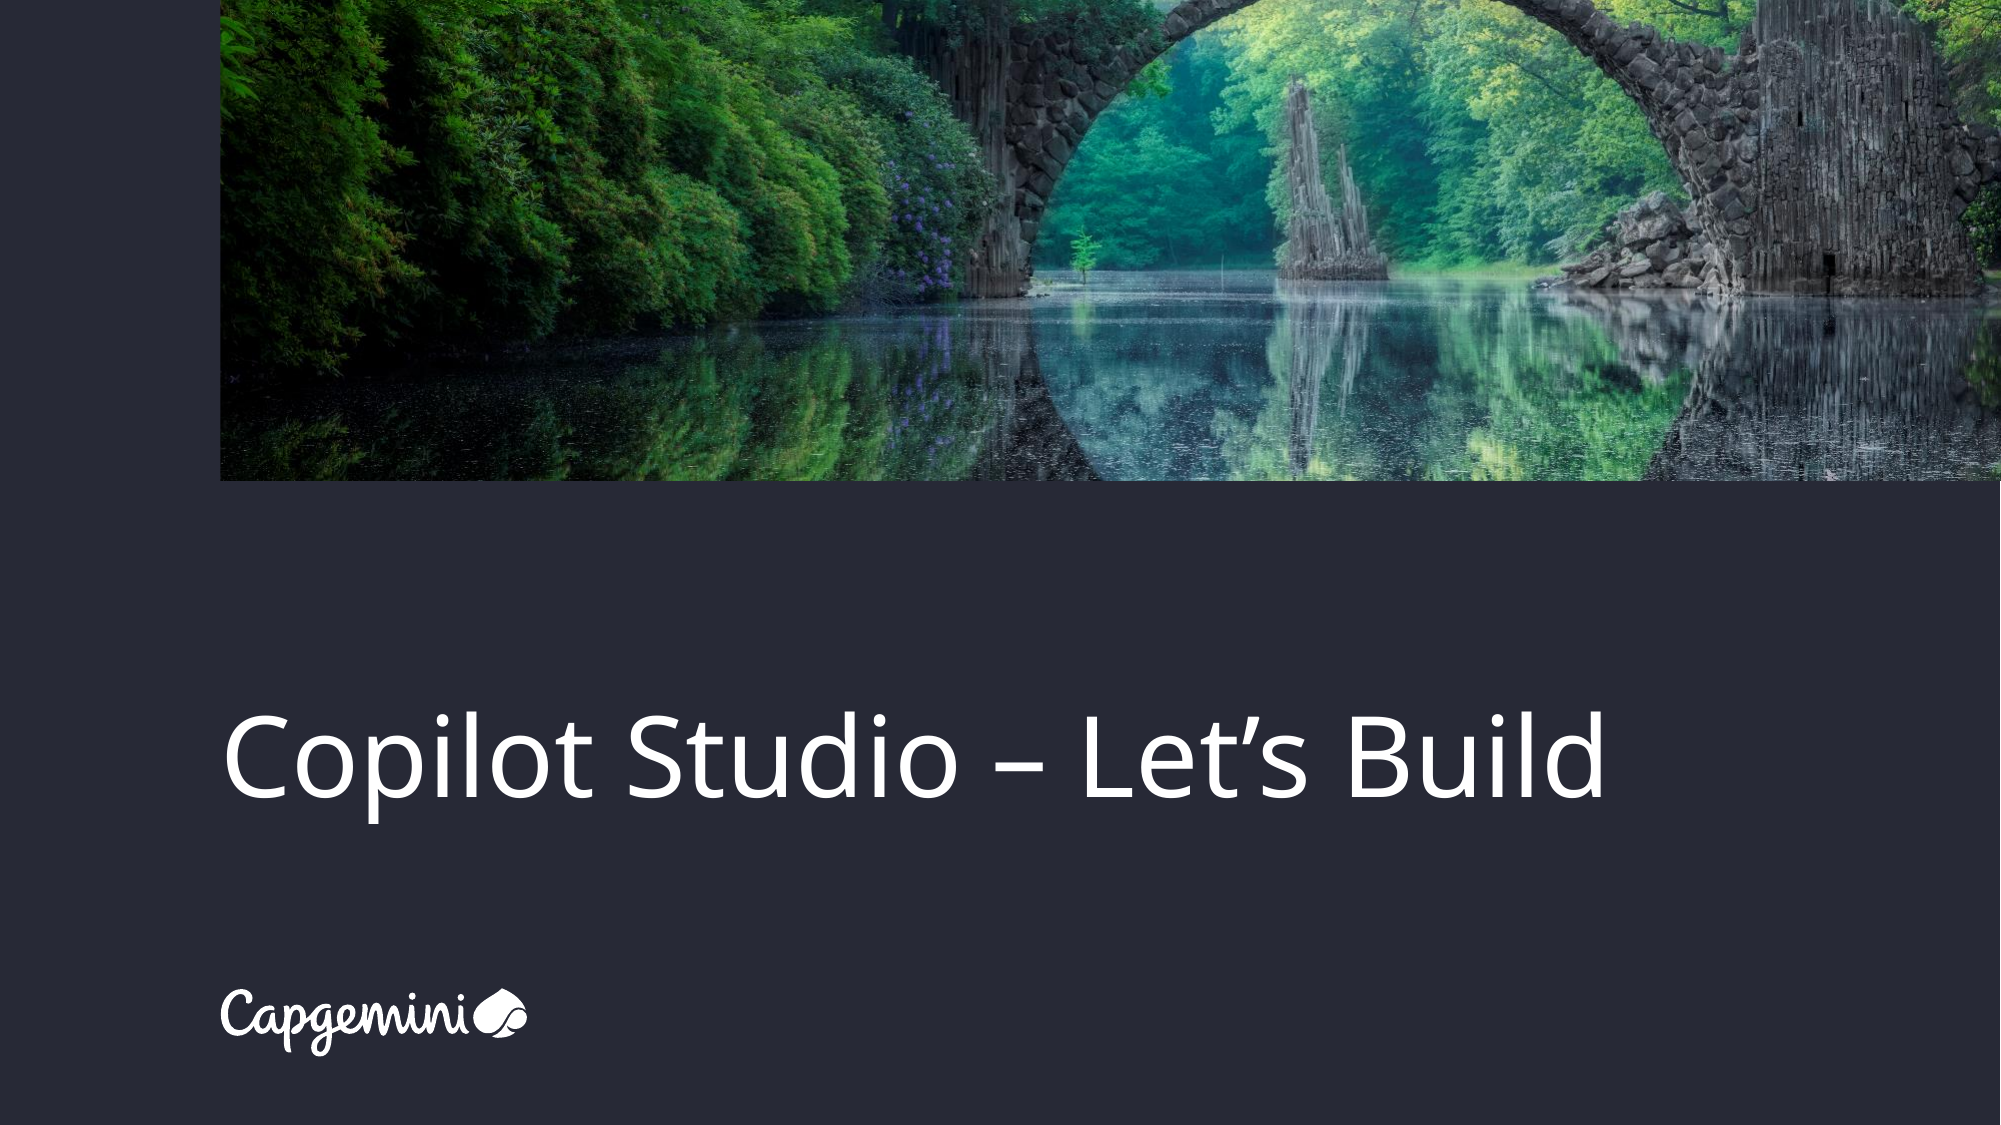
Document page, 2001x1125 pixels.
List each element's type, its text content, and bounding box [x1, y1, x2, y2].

picture [220, 0, 2001, 481]
title Copilot Studio – Let’s Build [220, 562, 1934, 822]
